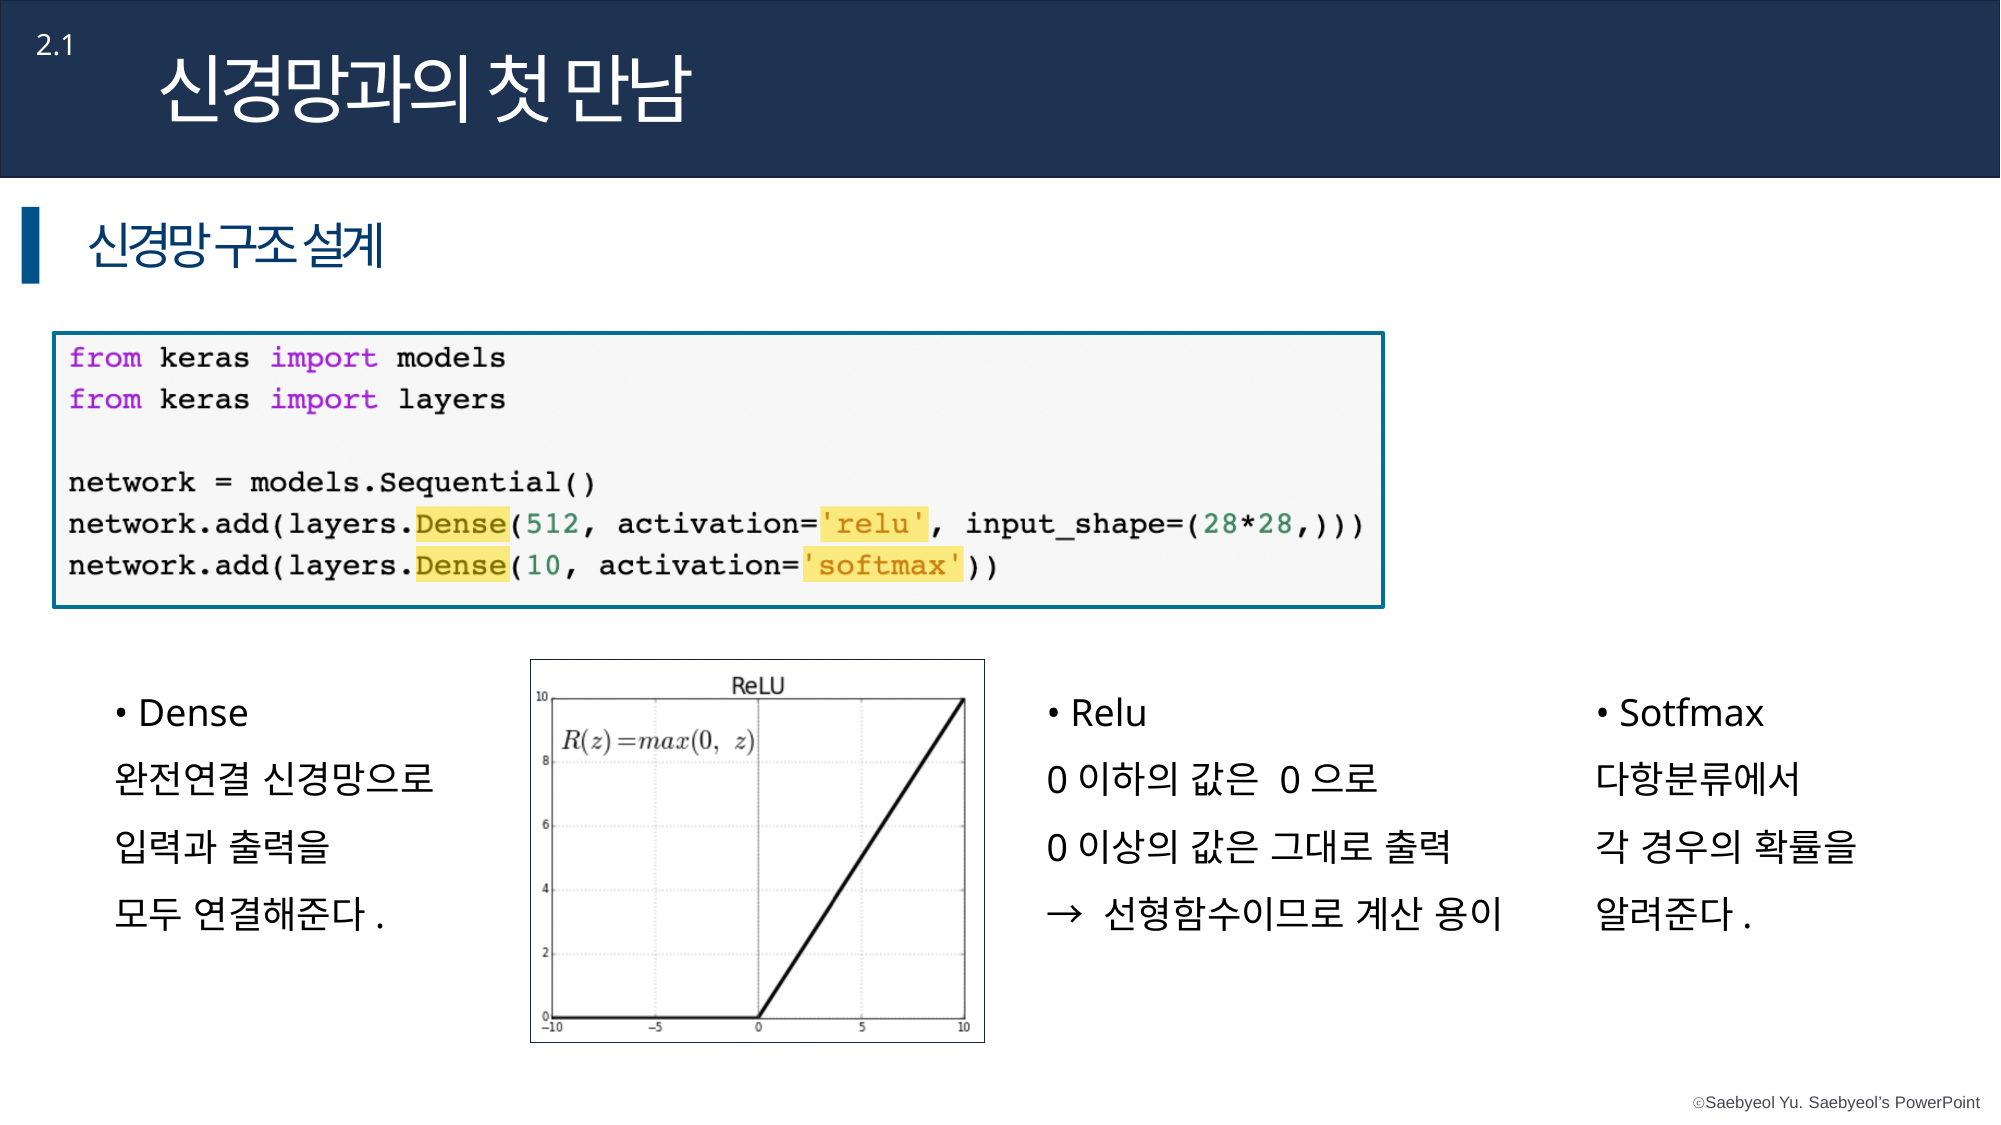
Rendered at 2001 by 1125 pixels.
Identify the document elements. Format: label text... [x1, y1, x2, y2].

text_box • Dense 완전연결 신경망으로 입력과 출력을 모두 연결해준다. [99, 658, 451, 944]
picture [57, 336, 1380, 604]
text_box 신경망과의 첫 만남 [142, 35, 710, 140]
text_box 신경망 구조 설계 [72, 207, 402, 283]
text_box • Relu 0이하의 값은 0으로 0이상의 값은 그대로 출력 → 선형함수이므로 계산 용이 [1031, 658, 1520, 944]
text_box 2.1 [21, 19, 92, 69]
text_box [0, 0, 2000, 178]
picture [530, 658, 985, 1043]
text_box • Sotfmax 다항분류에서 각 경우의 확률을 알려준다. [1580, 658, 1874, 944]
text_box [21, 206, 40, 285]
